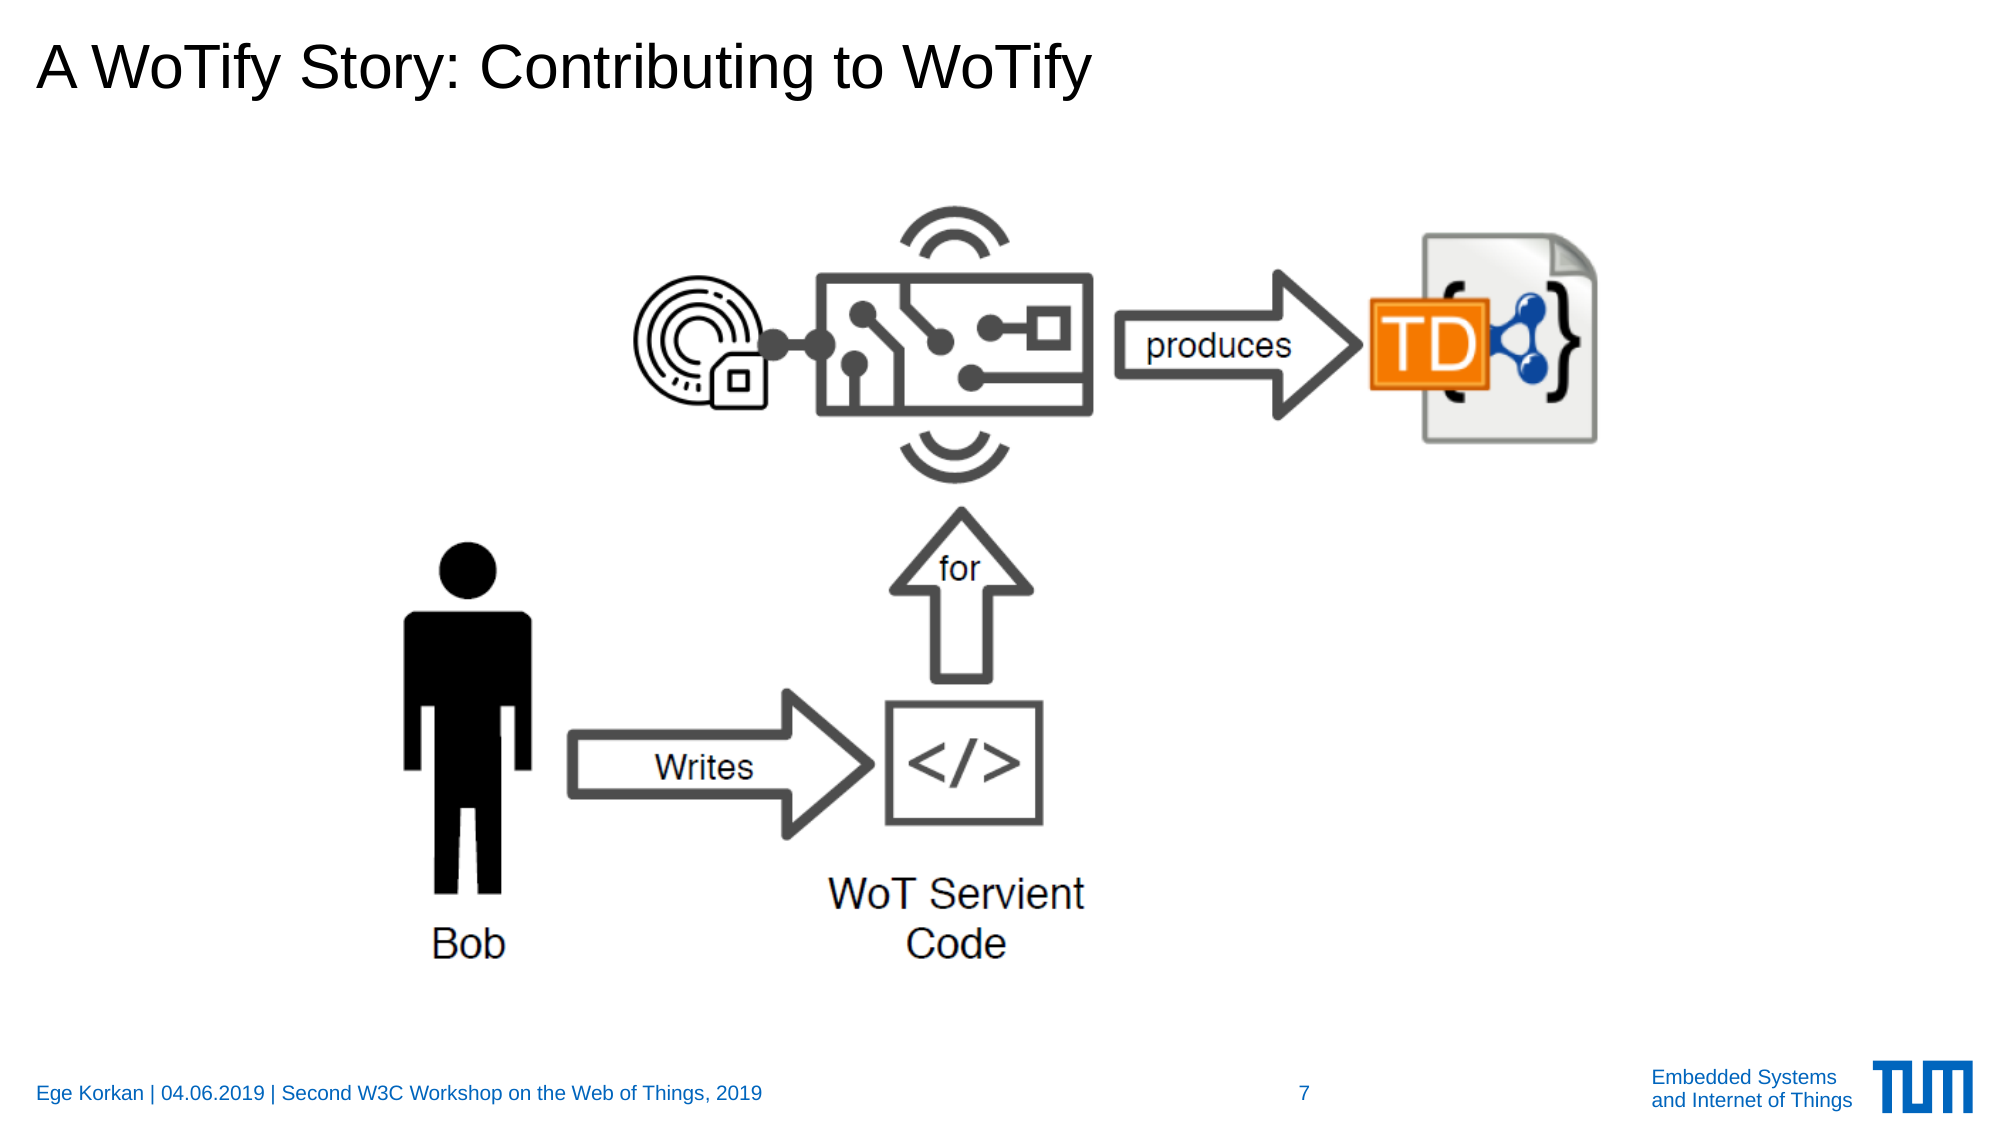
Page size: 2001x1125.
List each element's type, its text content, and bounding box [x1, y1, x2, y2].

slide_number 7 [1211, 1061, 1398, 1122]
footer Ege Korkan | 04.06.2019 | Second W3C Workshop on the Web of Things, 2019 [36, 1061, 1180, 1122]
picture [367, 176, 1636, 1027]
title A WoTify Story: Contributing to WoTify [35, 34, 1968, 103]
